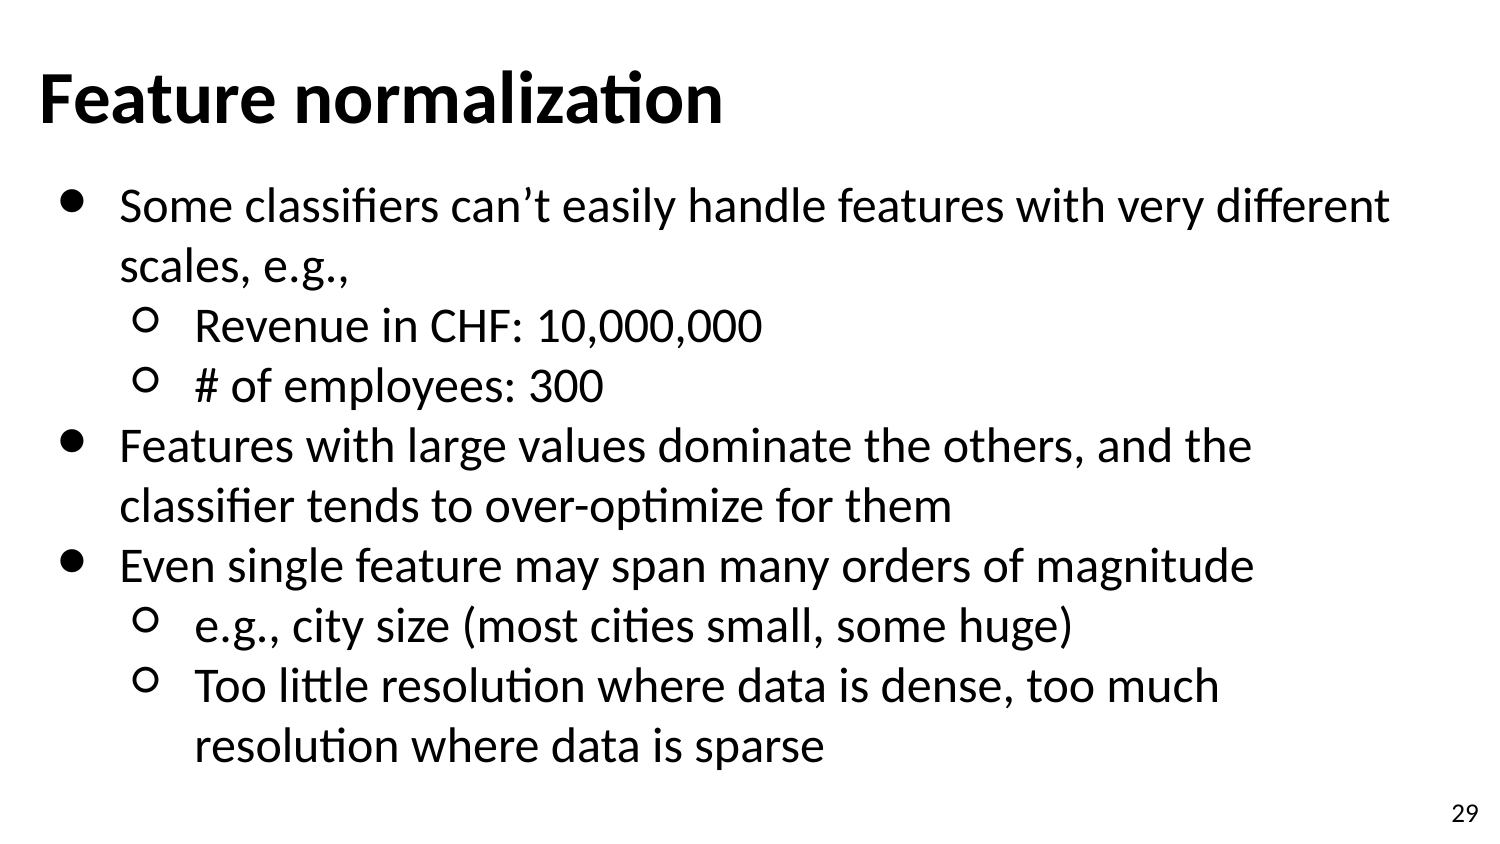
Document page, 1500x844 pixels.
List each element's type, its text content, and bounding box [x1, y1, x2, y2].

slide_number ‹#› [1403, 779, 1494, 844]
list Some classifiers can’t easily handle features with very different scales, e.g., Revenue in CHF: 10,000,000 # of employees: 300 Features with large values dominate the others, and the classifier tends to over-optimize for them Even single feature may span many orders of magnitude e.g., city size (most cities small, some huge) Too little resolution where data is dense, too much resolution where data is sparse [29, 165, 1446, 807]
title Feature normalization [24, 37, 1388, 150]
